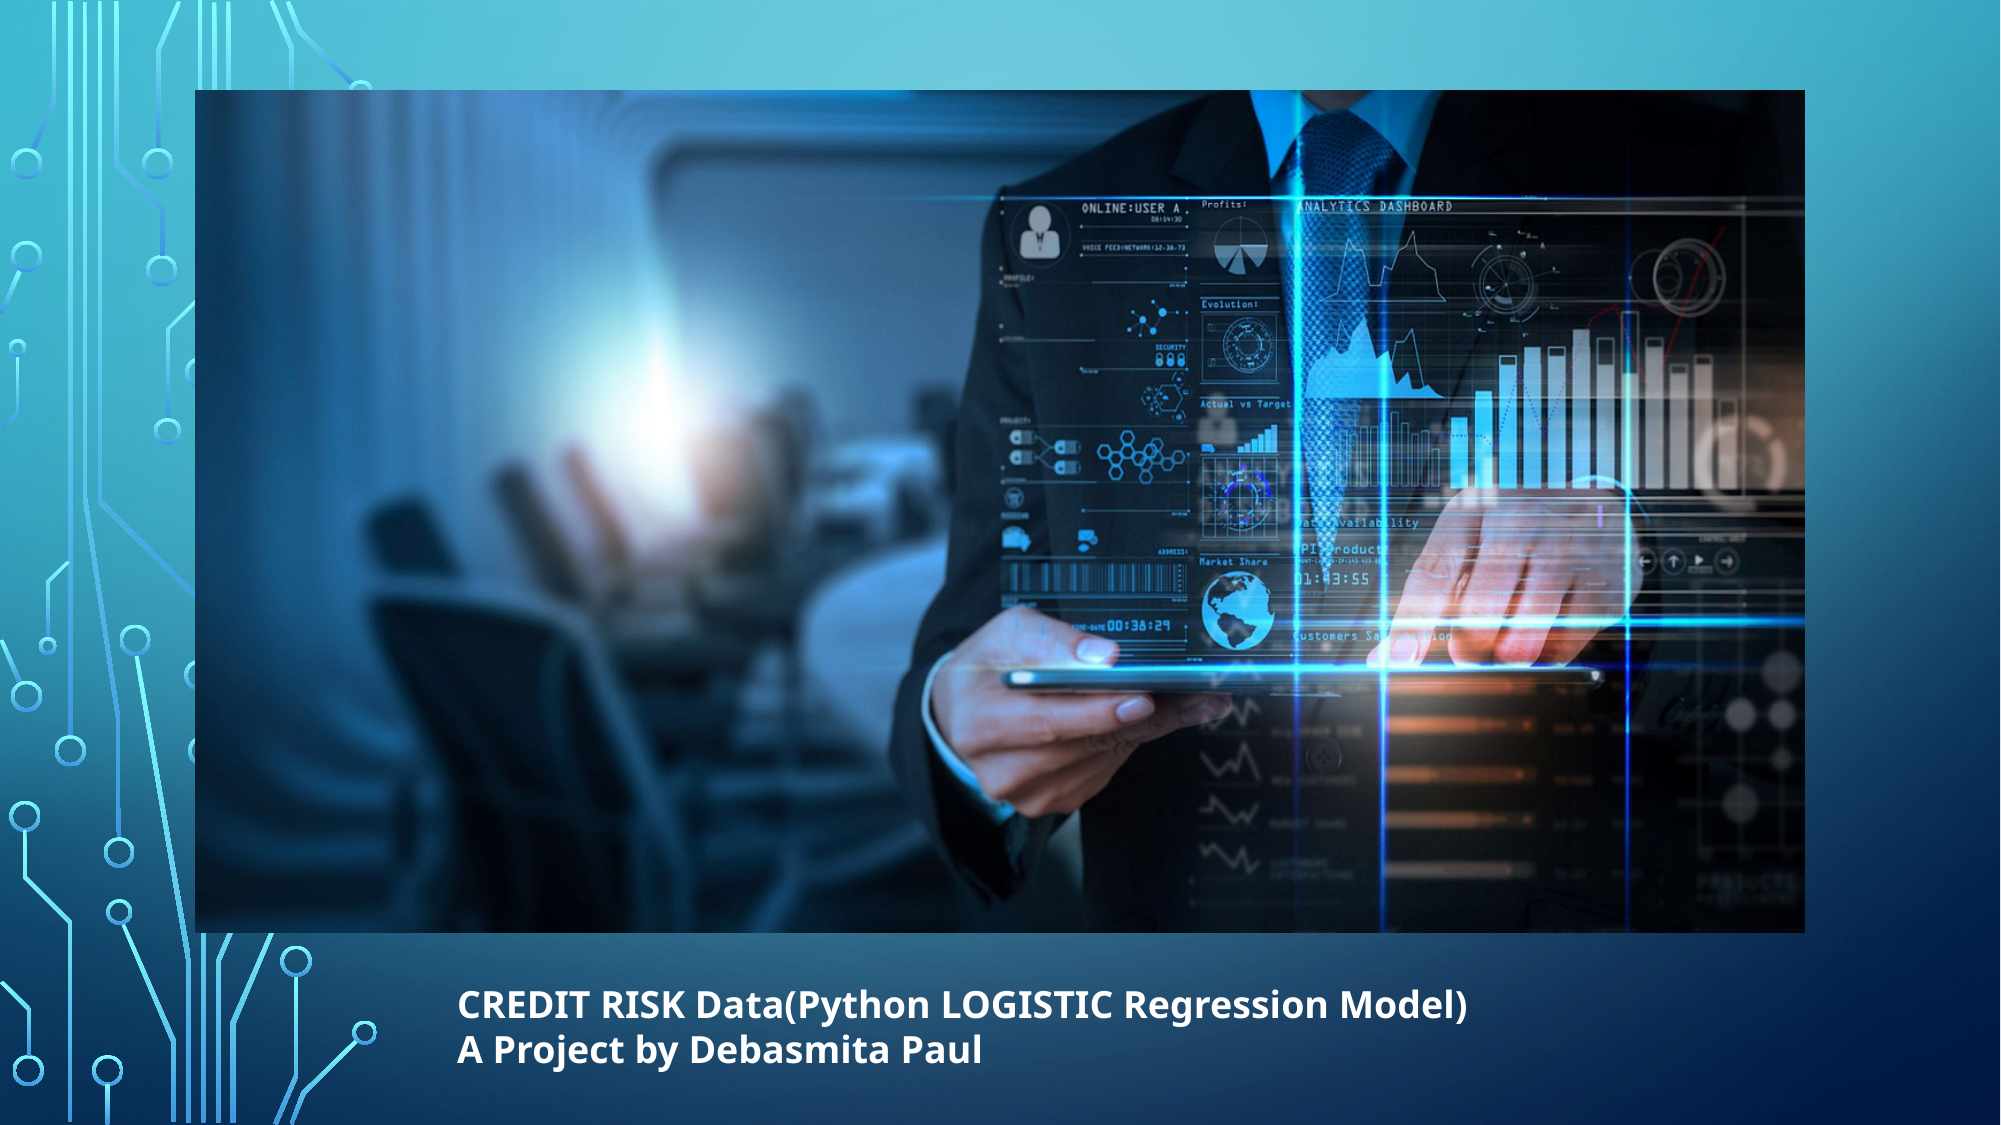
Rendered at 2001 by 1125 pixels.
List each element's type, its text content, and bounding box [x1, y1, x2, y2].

text_box CREDIT RISK Data(Python LOGISTIC Regression Model) A Project by Debasmita Paul [442, 973, 1589, 1124]
picture [1296, 98, 1300, 133]
picture [195, 90, 1805, 934]
